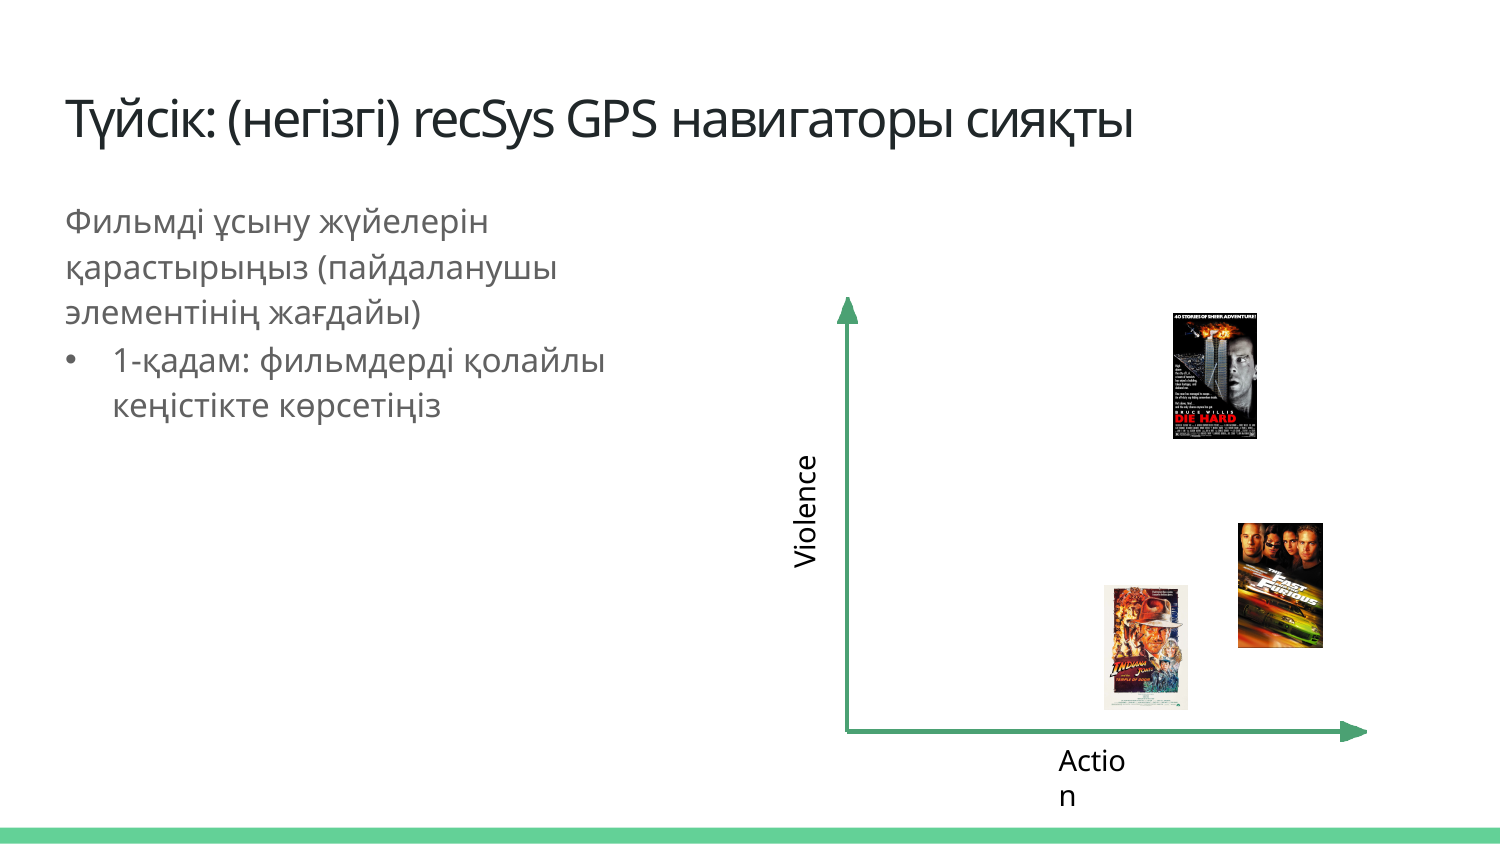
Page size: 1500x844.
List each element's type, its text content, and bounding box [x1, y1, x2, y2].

text_box Action [1056, 751, 1143, 812]
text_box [1103, 313, 1323, 711]
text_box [836, 297, 1367, 743]
text_box Фильмді ұсыну жүйелерін қарастырыңыз (пайдаланушы элементінің жағдайы) 1-қадам: фильмдерді қолайлы кеңістікте көрсетіңіз [63, 192, 725, 425]
text_box Violence [786, 454, 827, 571]
title Түйсік: (негізгі) recSys GPS навигаторы сияқты [63, 82, 1311, 227]
